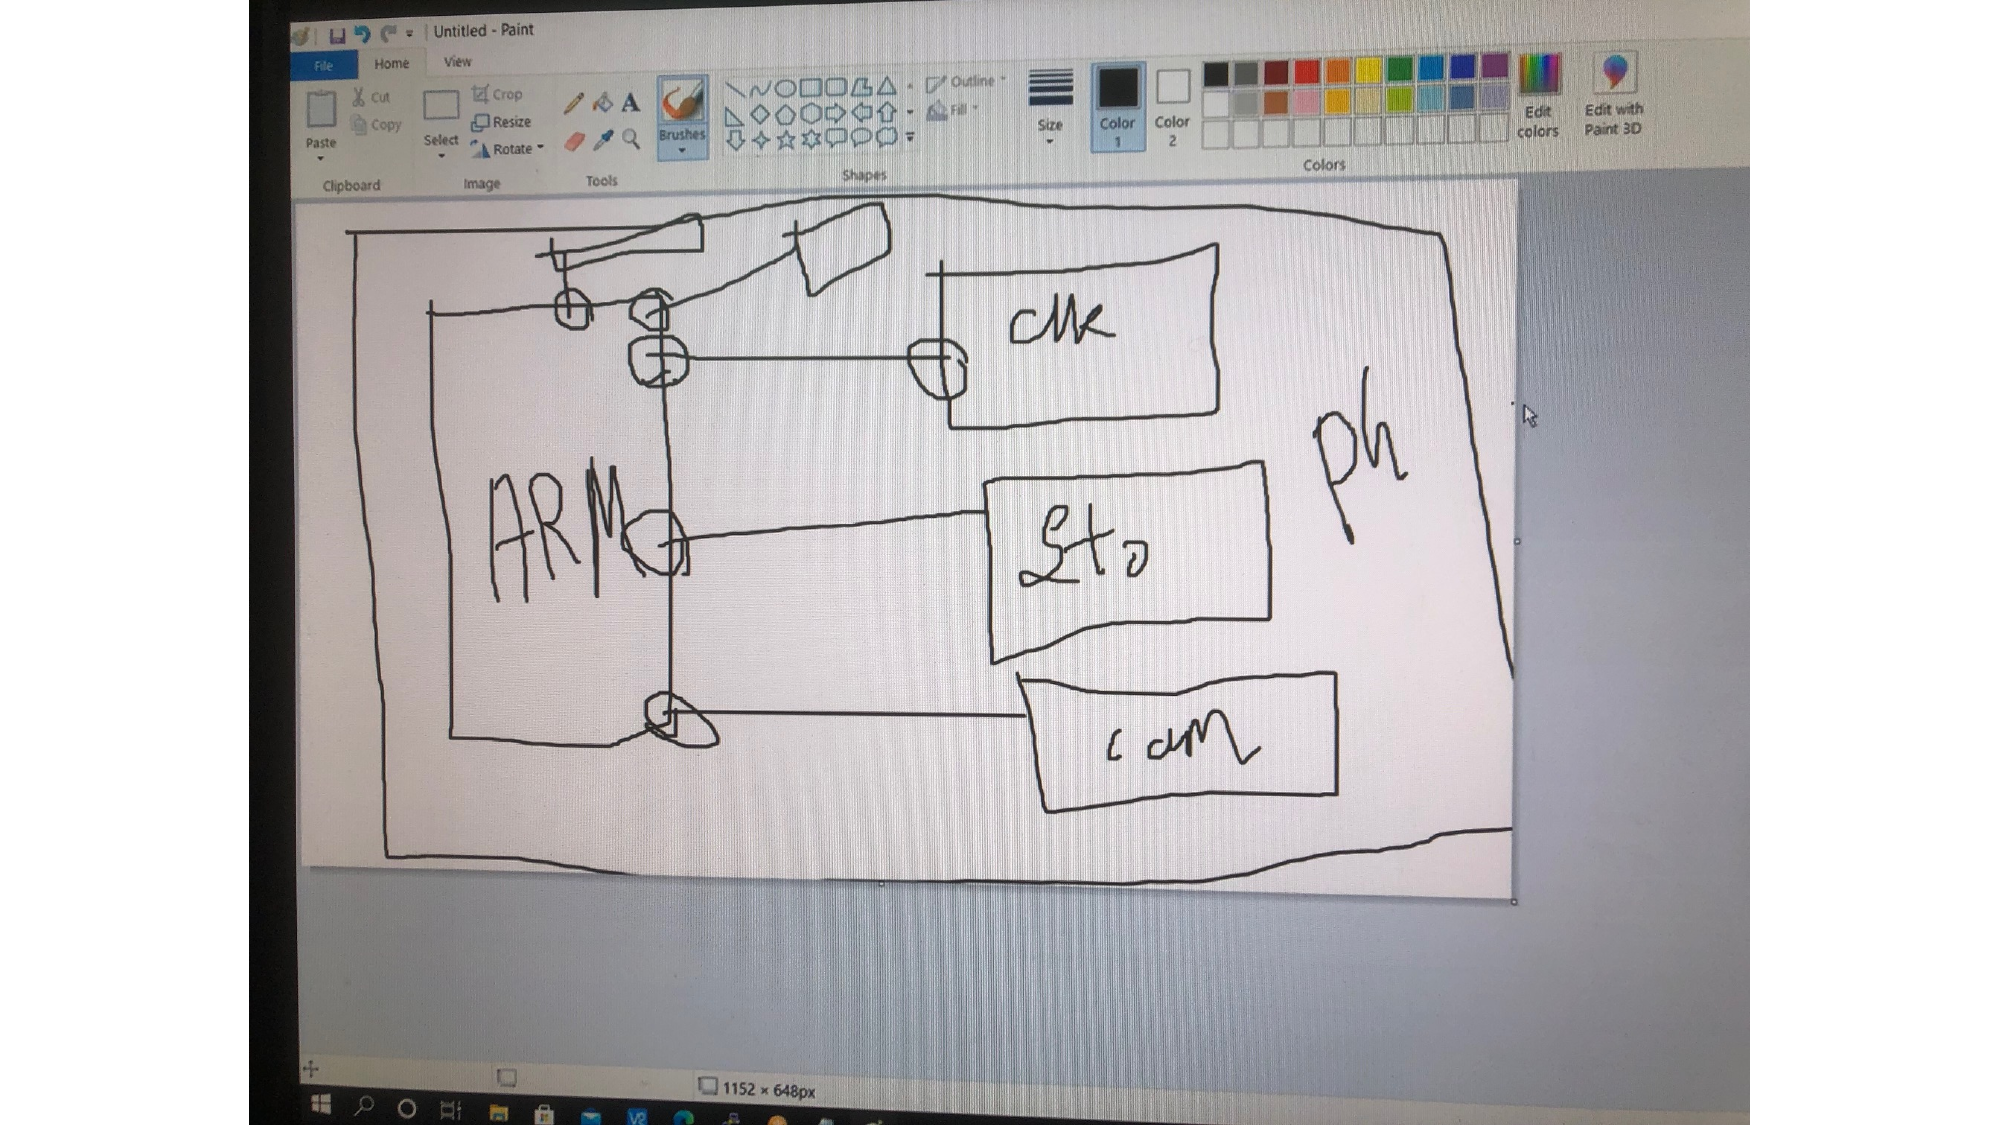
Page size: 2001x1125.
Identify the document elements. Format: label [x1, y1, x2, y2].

picture [249, 0, 1750, 1125]
